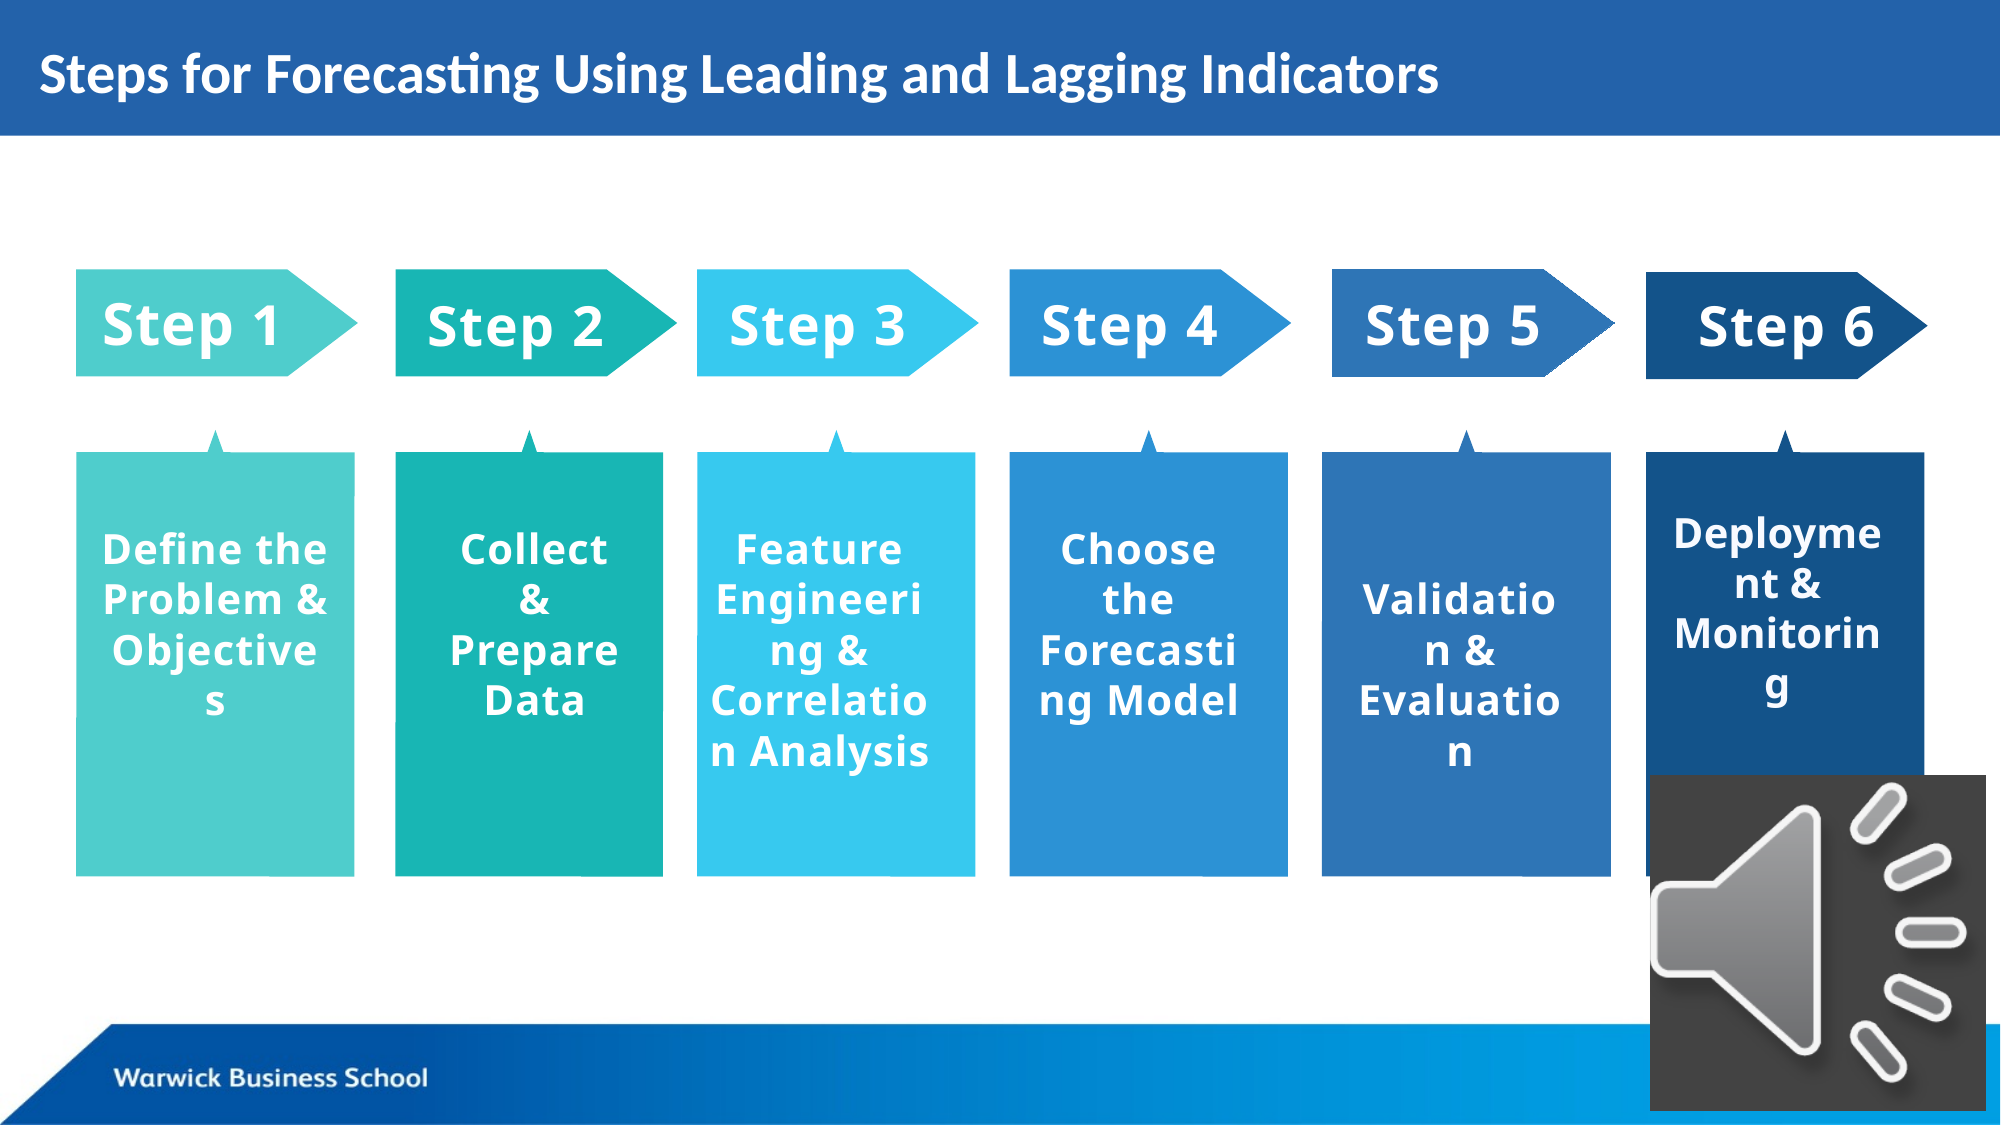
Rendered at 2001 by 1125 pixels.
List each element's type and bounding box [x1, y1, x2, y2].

text_box [0, 0, 2000, 179]
picture [0, 0, 2001, 1125]
text_box [72, 248, 1928, 877]
